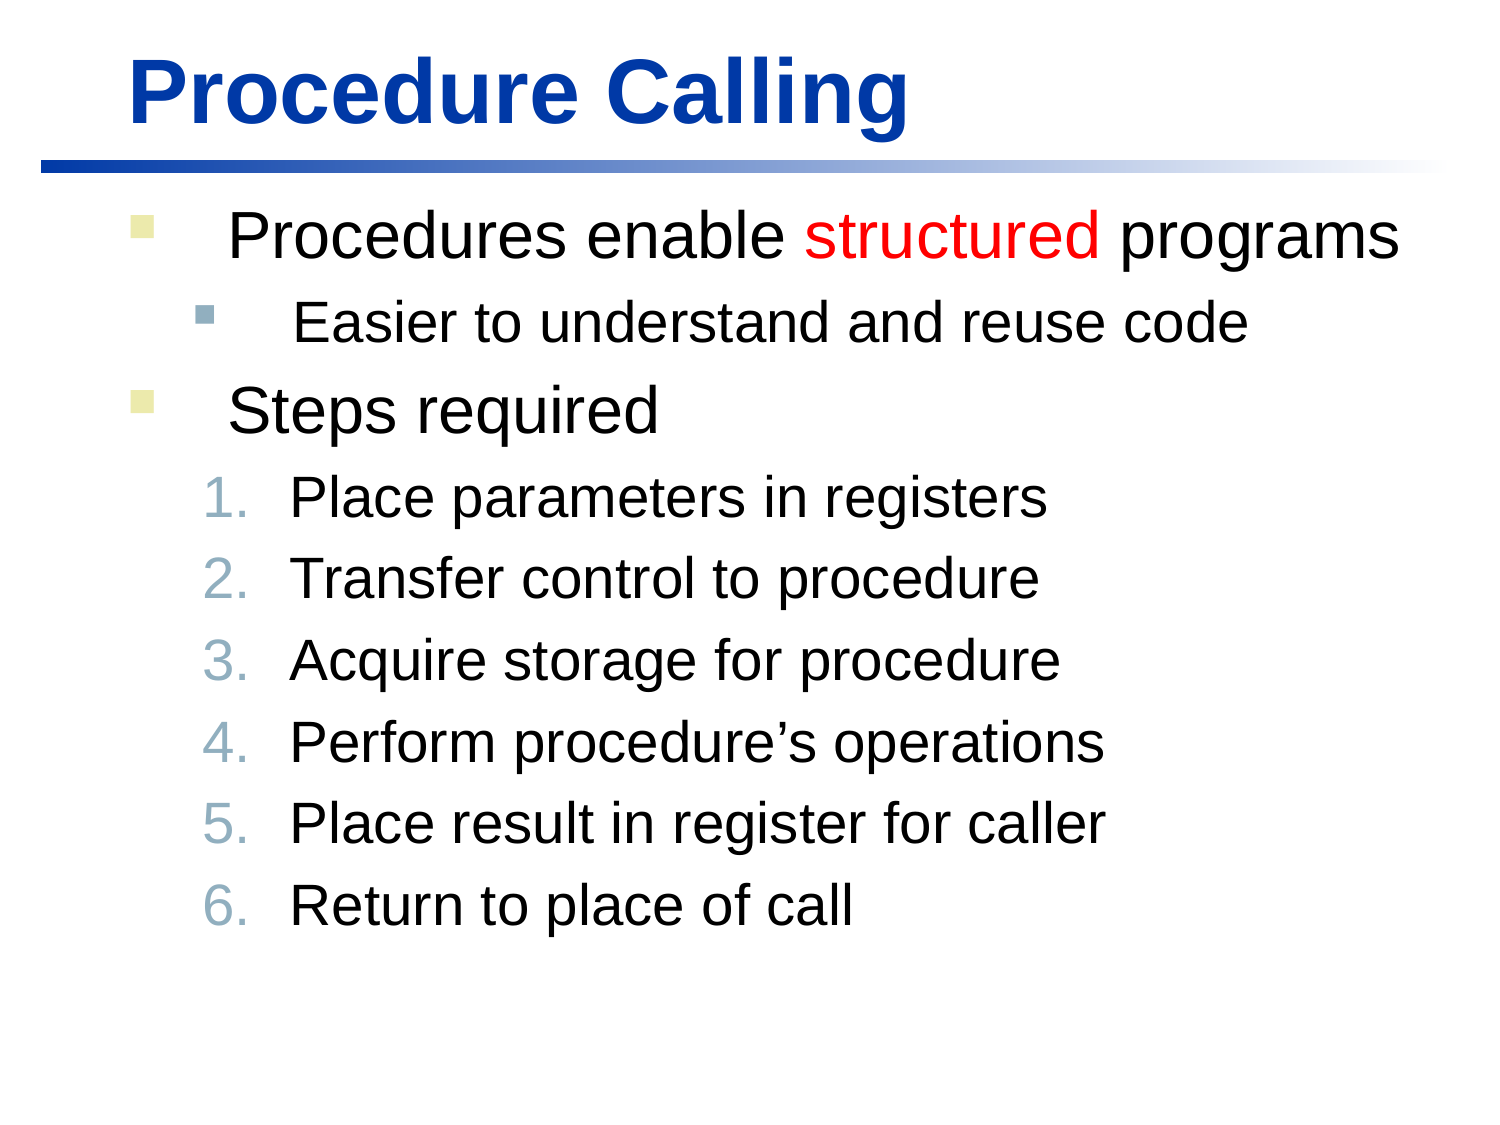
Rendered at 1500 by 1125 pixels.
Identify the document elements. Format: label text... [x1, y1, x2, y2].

title Procedure Calling [112, 23, 1468, 149]
list Procedures enable structured programs Easier to understand and reuse code Steps required Place parameters in registers Transfer control to procedure Acquire storage for procedure Perform procedure’s operations Place result in register for caller Return to place of call [112, 184, 1469, 1024]
